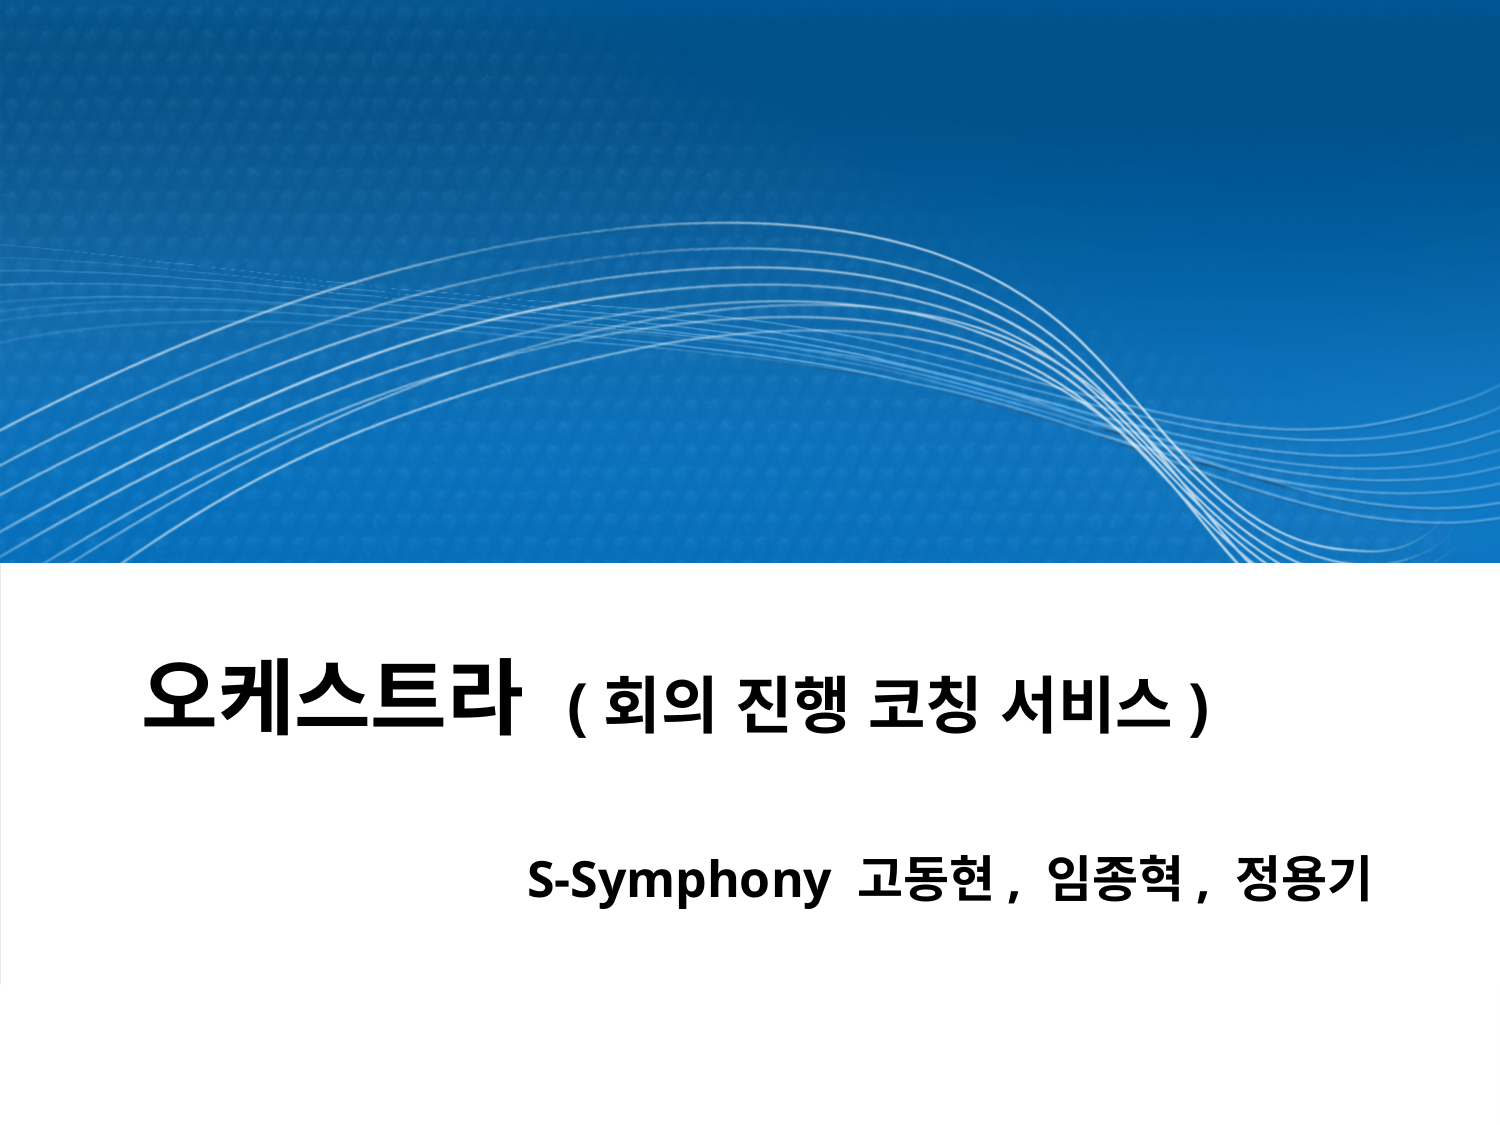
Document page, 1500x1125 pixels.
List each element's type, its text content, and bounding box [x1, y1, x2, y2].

picture [0, 0, 1500, 1125]
subtitle S-Symphony 고동현, 임종혁, 정용기 [141, 840, 1374, 972]
title 오케스트라 (회의 진행 코칭 서비스) [141, 644, 1370, 803]
